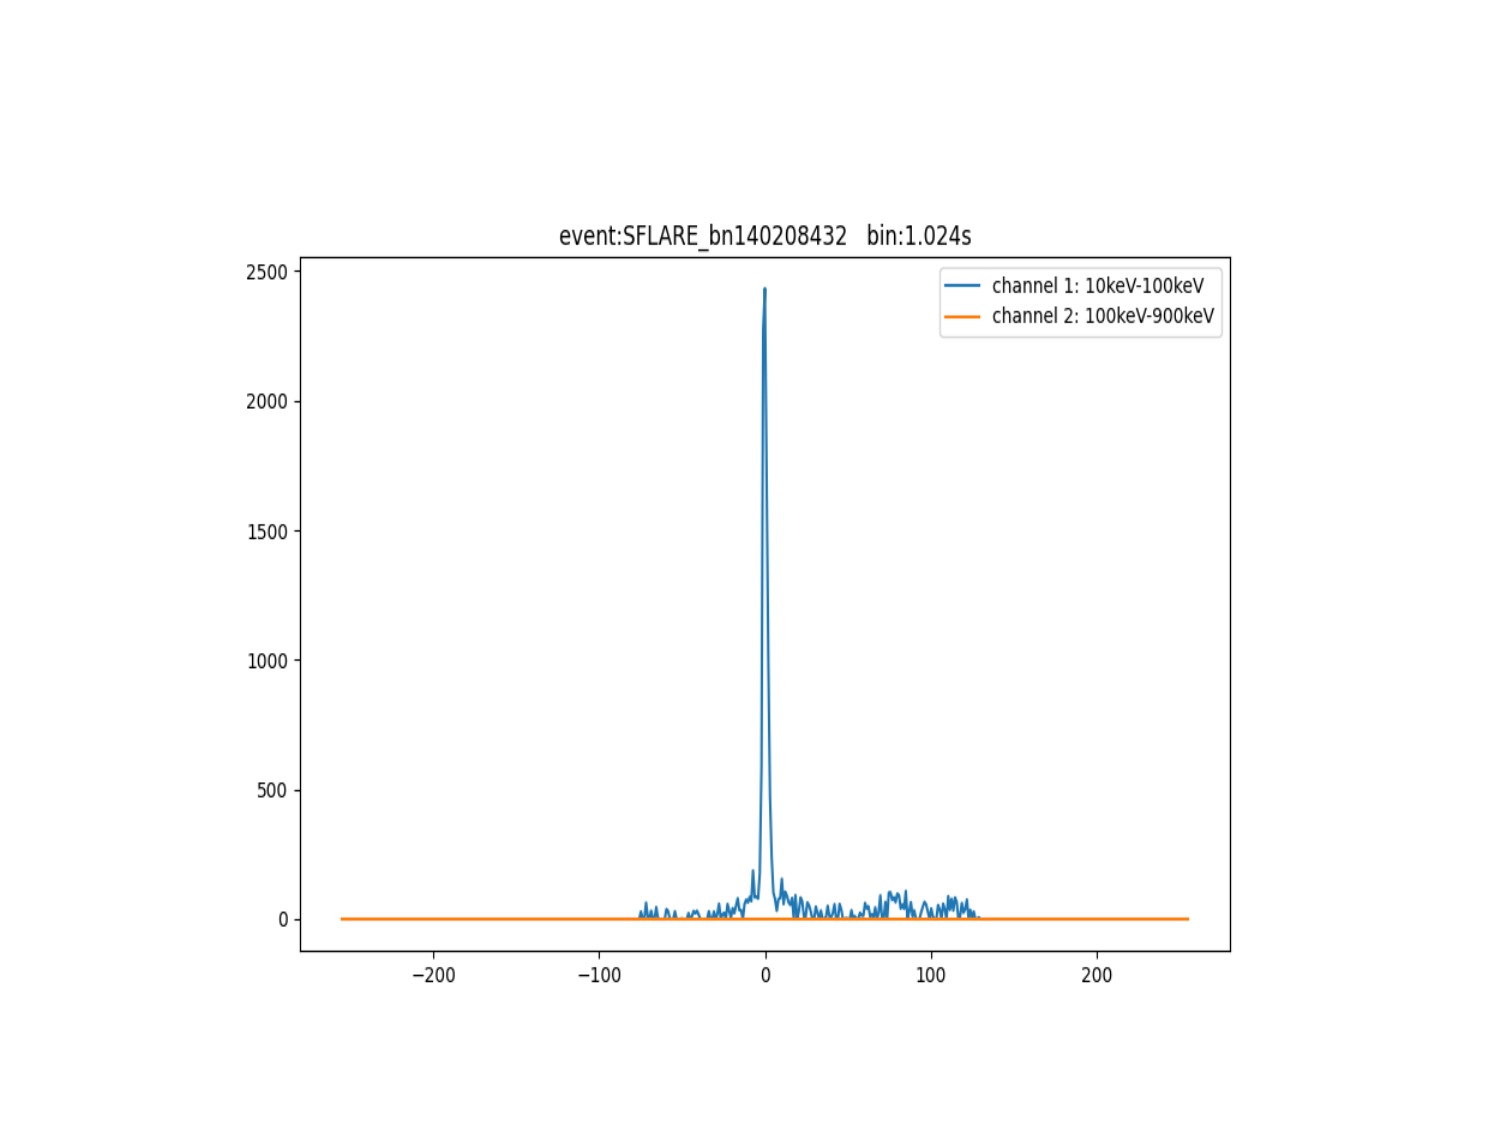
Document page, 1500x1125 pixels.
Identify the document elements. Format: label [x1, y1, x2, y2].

picture [149, 149, 1351, 1051]
